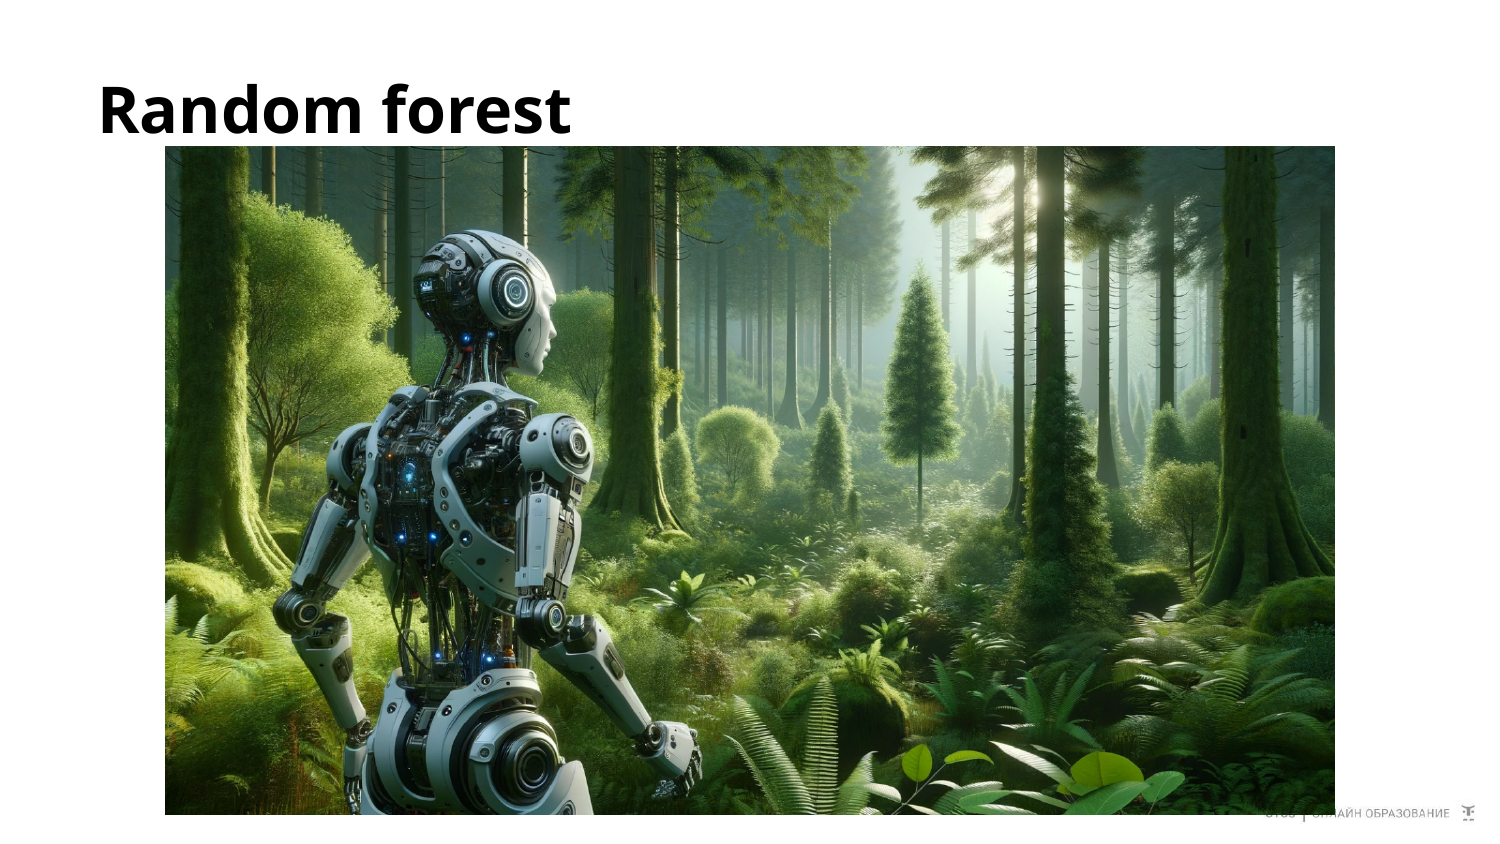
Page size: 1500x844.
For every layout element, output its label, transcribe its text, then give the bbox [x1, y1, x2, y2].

picture [165, 146, 1475, 825]
title Random forest [82, 54, 1480, 234]
